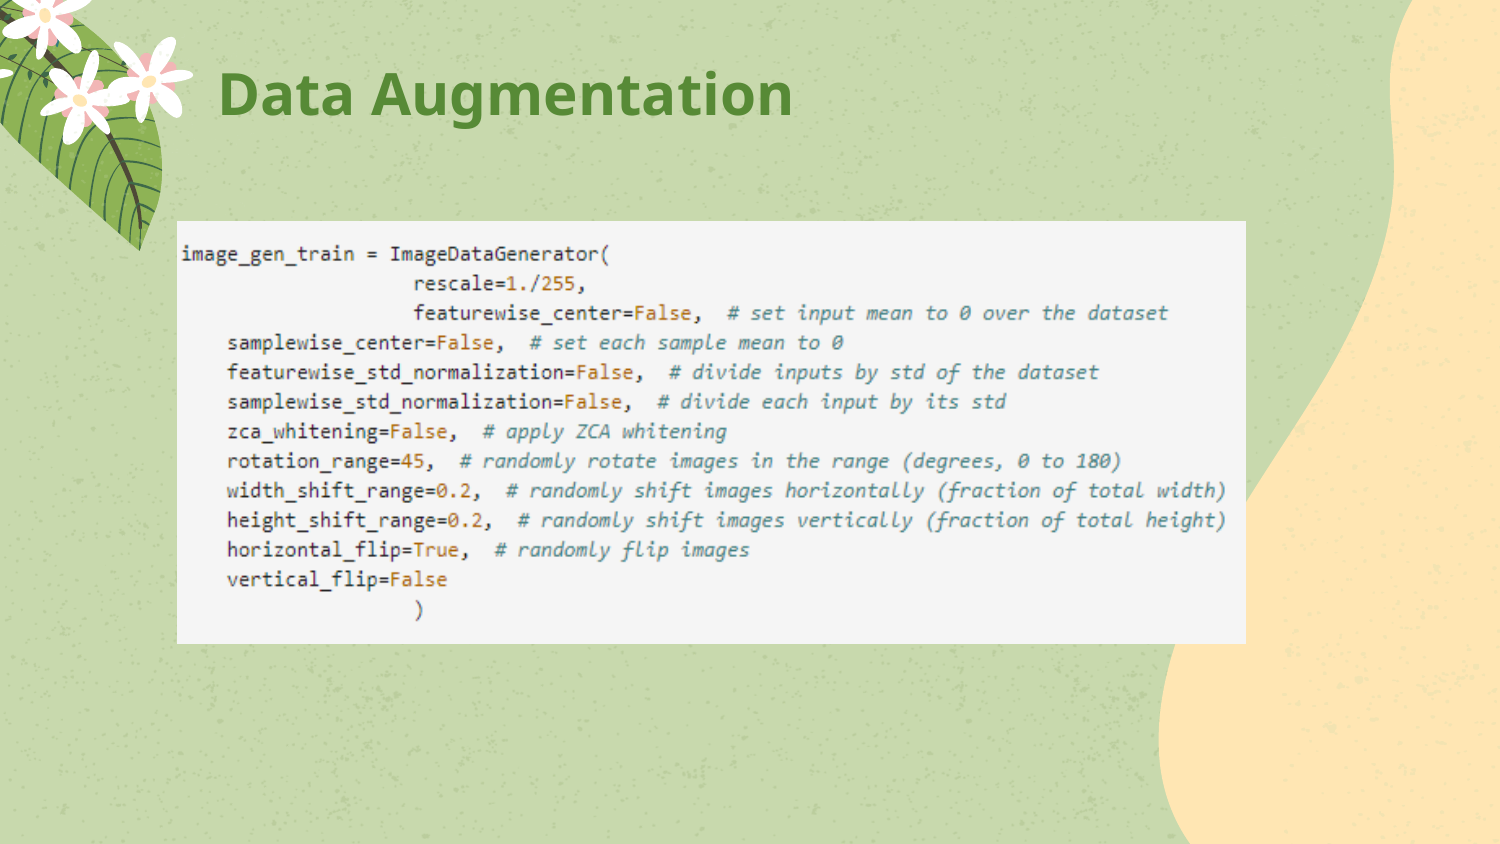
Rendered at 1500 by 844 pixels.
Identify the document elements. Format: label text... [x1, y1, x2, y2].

picture [3, 0, 1411, 844]
title Data Augmentation [0, 40, 1138, 135]
